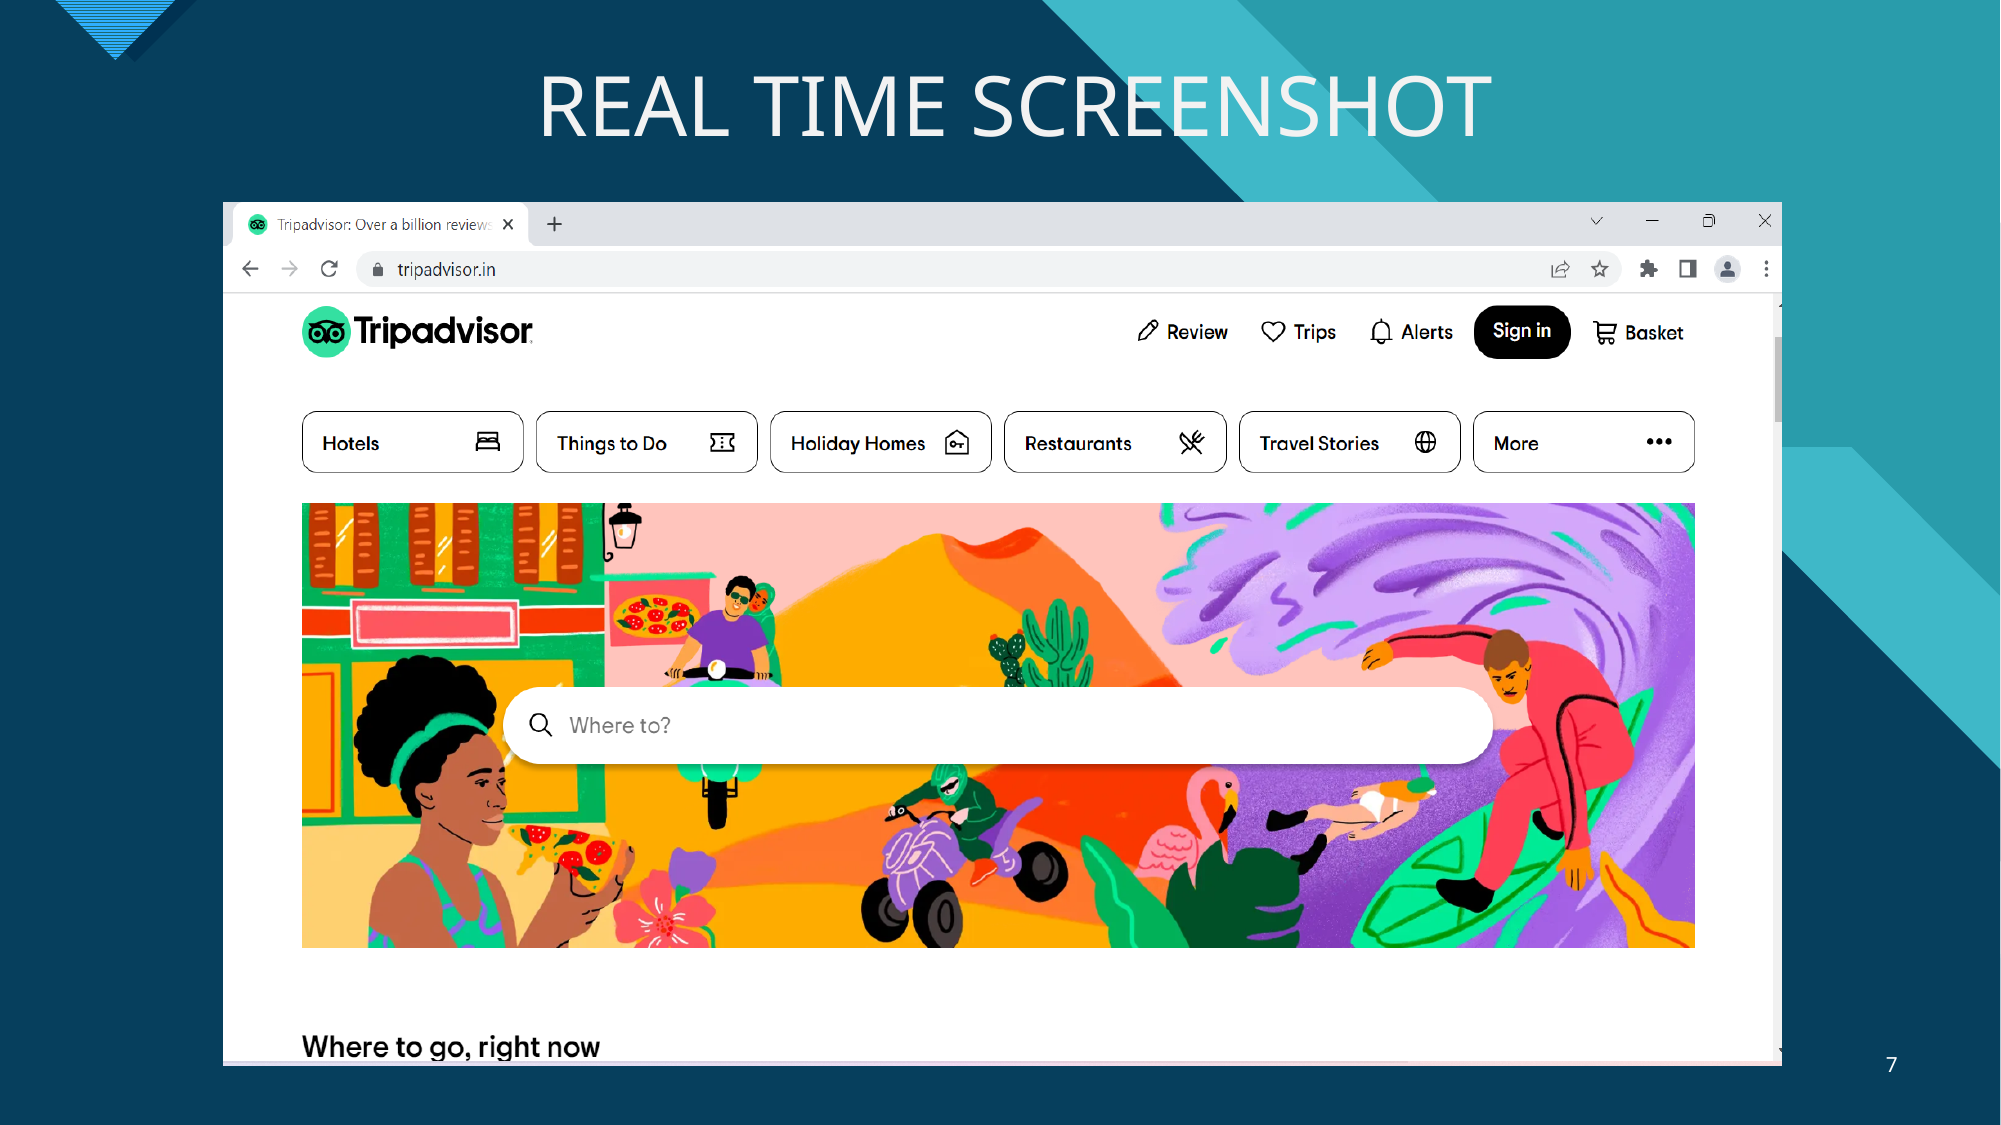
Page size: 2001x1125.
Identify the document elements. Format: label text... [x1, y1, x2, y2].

slide_number 7 [1845, 1035, 1913, 1096]
picture [224, 201, 1783, 1065]
text_box REAL TIME SCREENSHOT [521, 46, 1782, 161]
